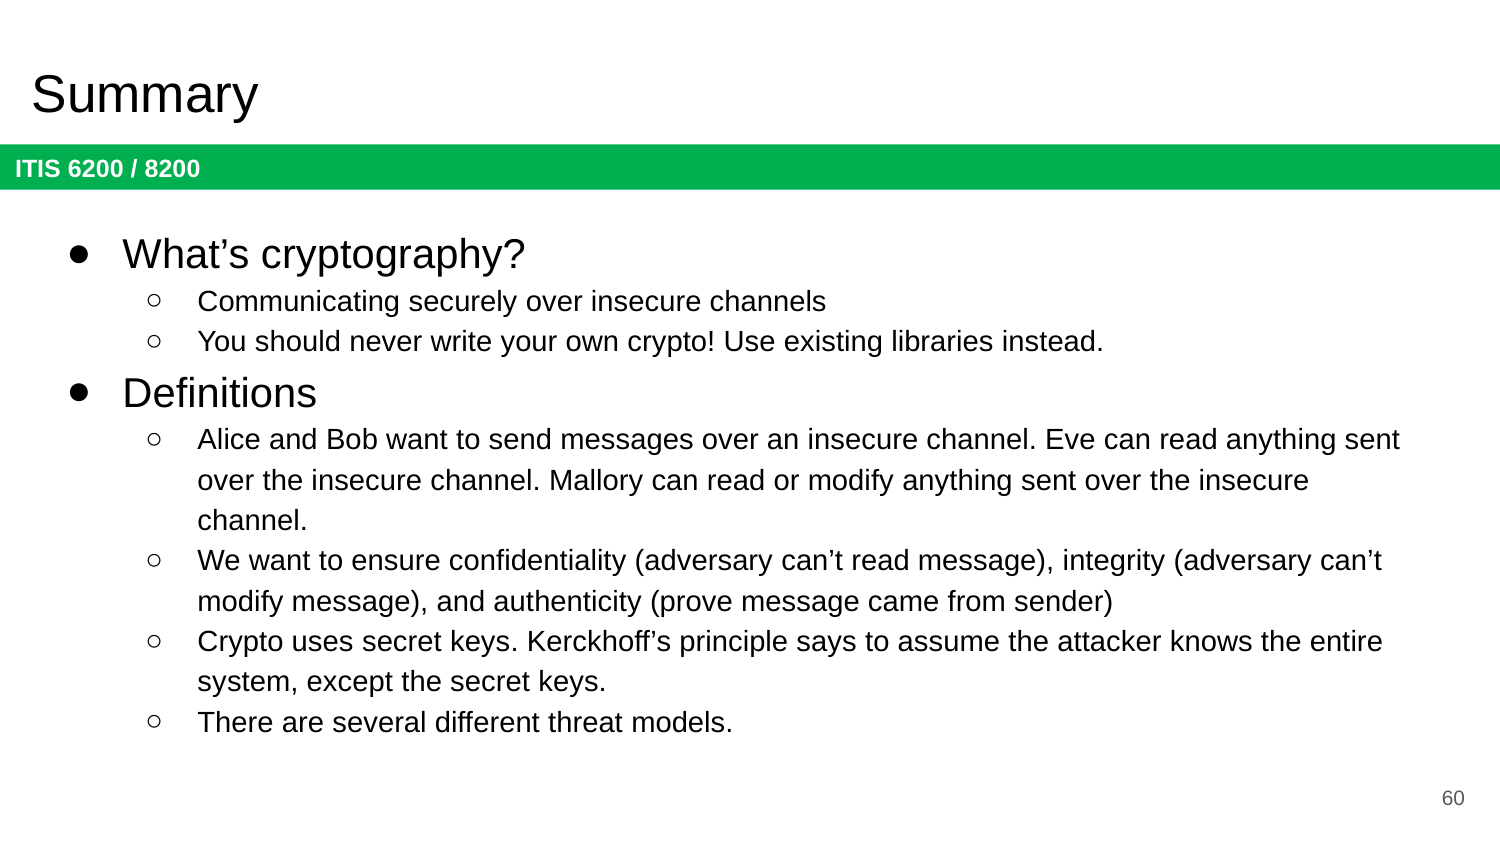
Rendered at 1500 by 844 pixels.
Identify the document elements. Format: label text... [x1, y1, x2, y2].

slide_number 60 [1389, 764, 1480, 830]
list What’s cryptography? Communicating securely over insecure channels You should never write your own crypto! Use existing libraries instead. Definitions Alice and Bob want to send messages over an insecure channel. Eve can read anything sent over the insecure channel. Mallory can read or modify anything sent over the insecure channel. We want to ensure confidentiality (adversary can’t read message), integrity (adversary can’t modify message), and authenticity (prove message came from sender) Crypto uses secret keys. Kerckhoff’s principle says to assume the attacker knows the entire system, except the secret keys. There are several different threat models. [32, 204, 1431, 823]
title Summary [16, 44, 1415, 139]
